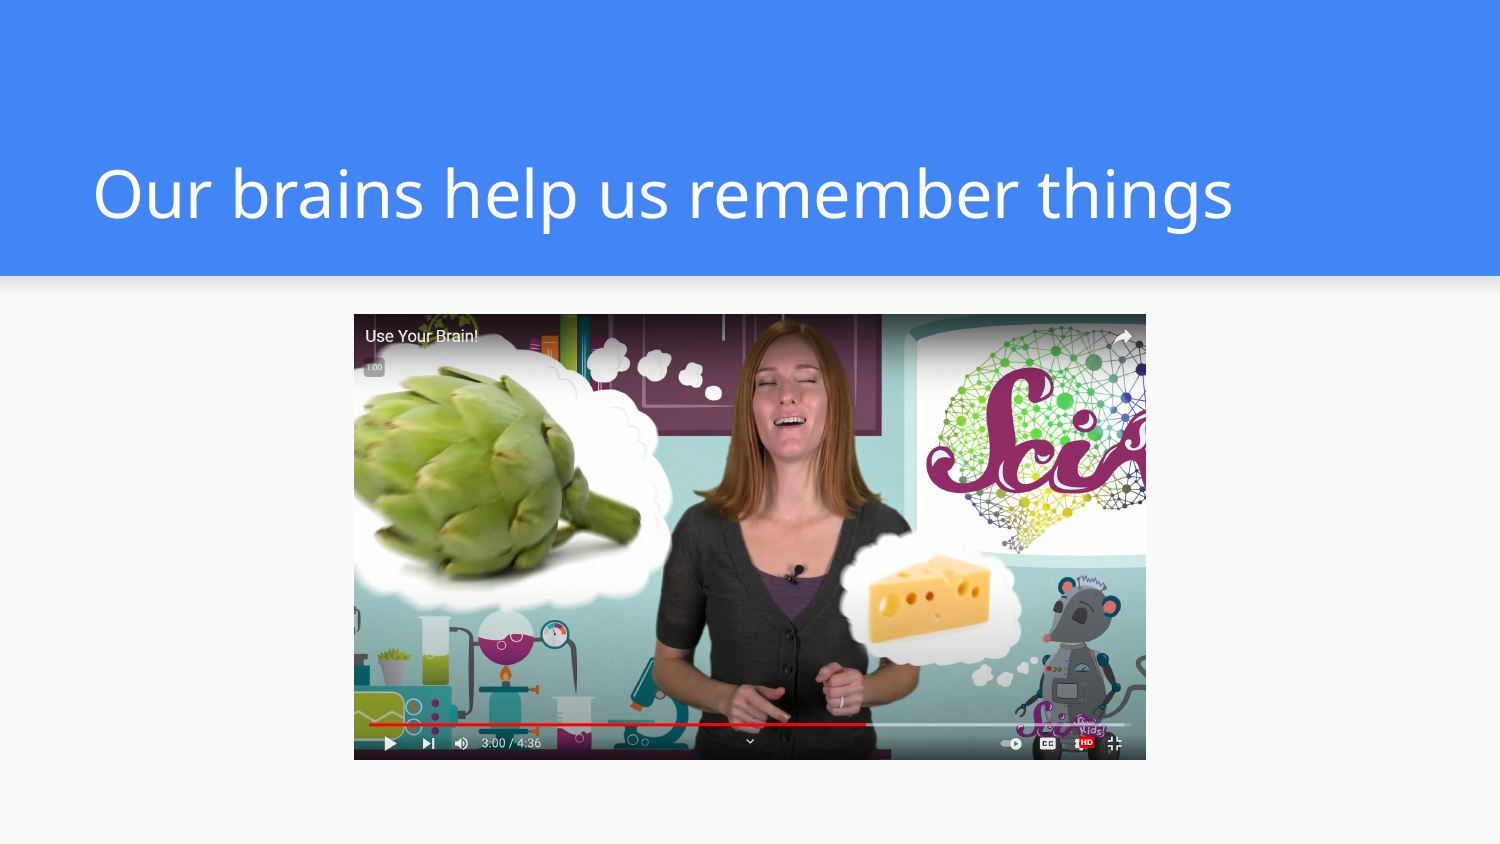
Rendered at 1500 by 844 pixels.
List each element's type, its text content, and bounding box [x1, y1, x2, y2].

title Our brains help us remember things [77, 121, 1427, 248]
picture [354, 314, 1146, 760]
